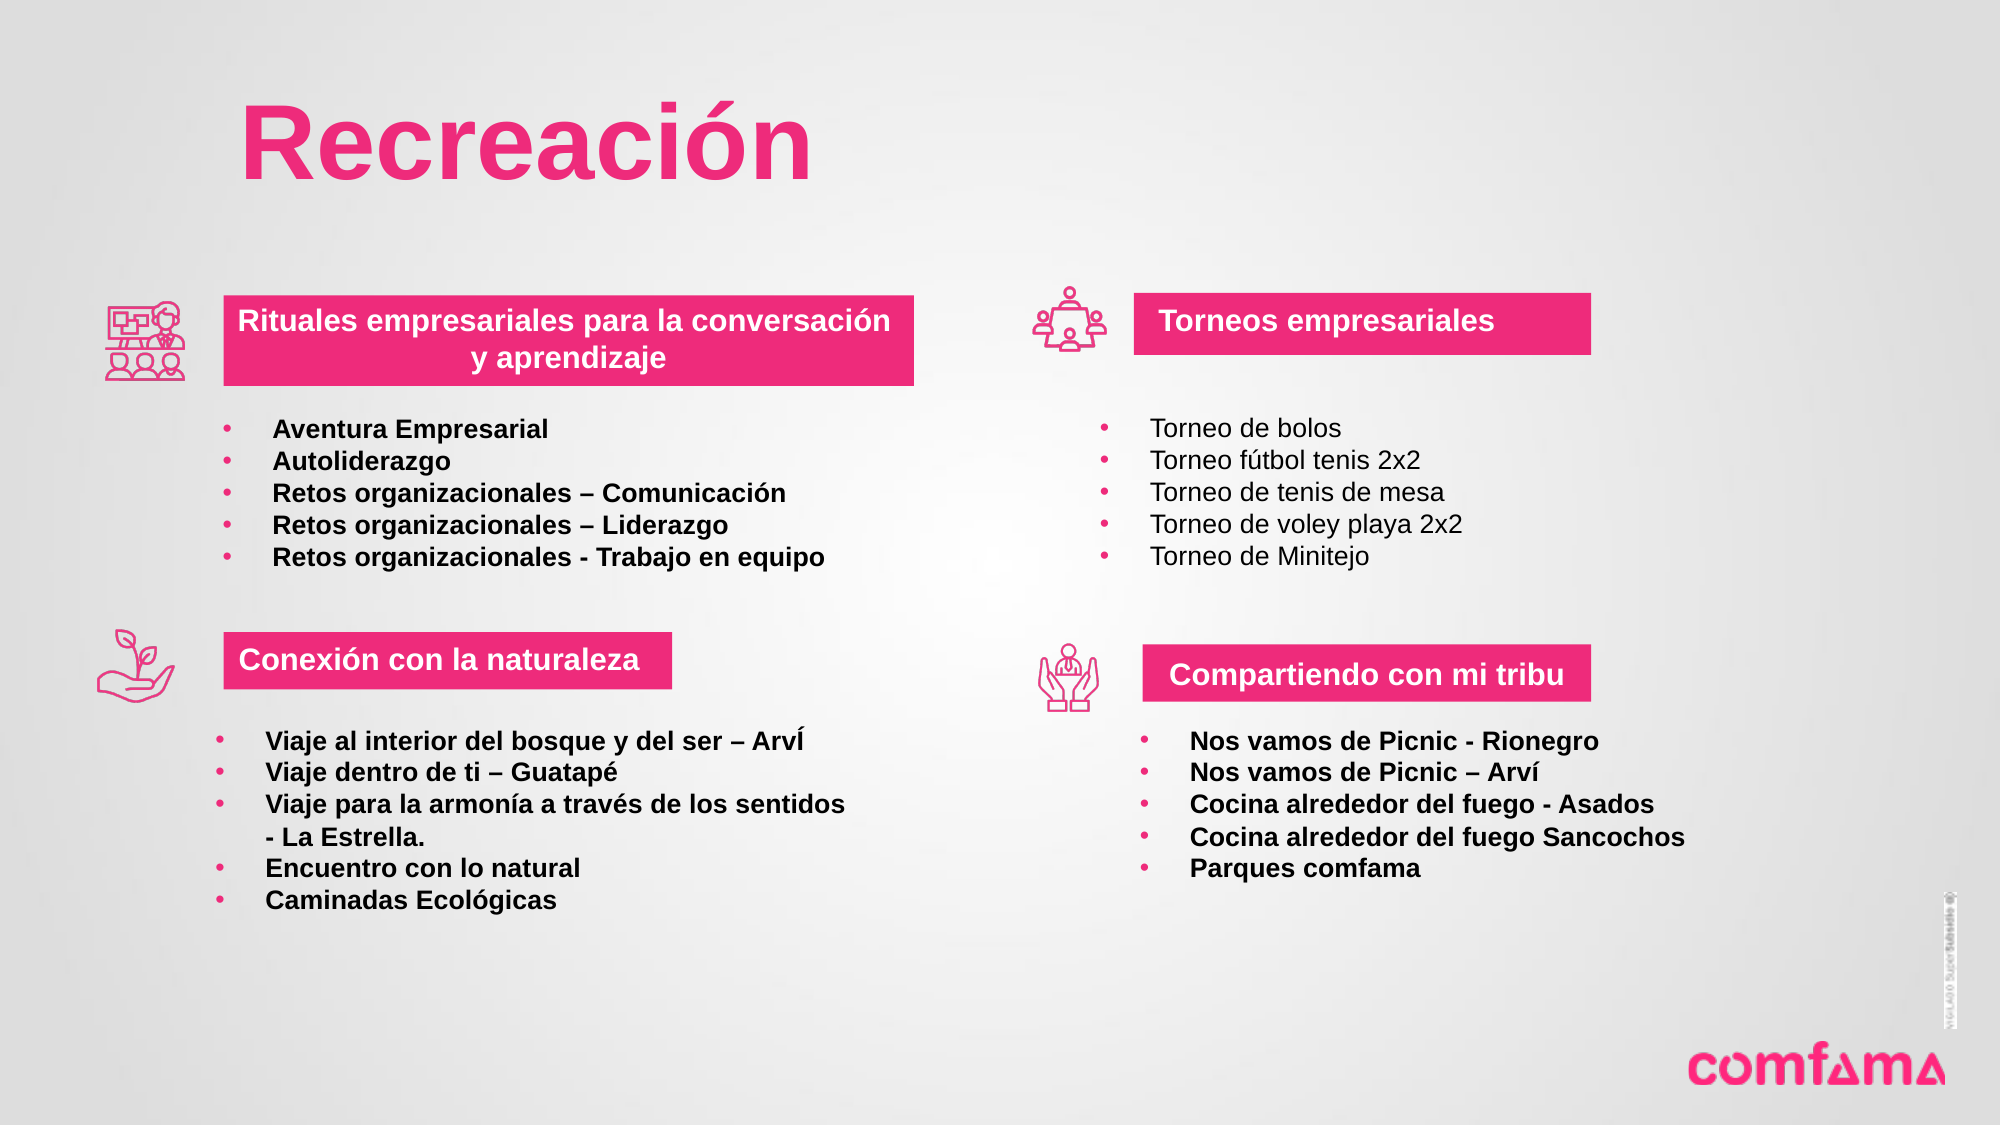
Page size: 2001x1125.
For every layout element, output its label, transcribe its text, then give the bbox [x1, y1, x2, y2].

text_box Recreación [224, 65, 1107, 209]
text_box [223, 685, 673, 690]
text_box Nos vamos de Picnic - Rionegro Nos vamos de Picnic – Arví Cocina alrededor del fuego - Asados Cocina alrededor del fuego Sancochos Parques comfama [1124, 715, 1811, 891]
text_box Conexión con la naturaleza [223, 632, 673, 685]
text_box Torneo de bolos Torneo fútbol tenis 2x2 Torneo de tenis de mesa Torneo de voley playa 2x2 Torneo de Minitejo [1085, 403, 1760, 579]
text_box [223, 383, 915, 387]
text_box [1133, 292, 1592, 356]
text_box Torneos empresariales [1108, 292, 1547, 346]
text_box Viaje al interior del bosque y del ser – ArvÍ Viaje dentro de ti – Guatapé Viaje para la armonía a través de los sentidos - La Estrella. Encuentro con lo natural Caminadas Ecológicas [200, 715, 876, 923]
picture [0, 0, 2000, 1125]
text_box Rituales empresariales para la conversación y aprendizaje [196, 292, 941, 383]
text_box Aventura Empresarial Autoliderazgo Retos organizacionales – Comunicación Retos organizacionales – Liderazgo Retos organizacionales - Trabajo en equipo [207, 404, 883, 580]
text_box Compartiendo con mi tribu [1142, 643, 1592, 703]
